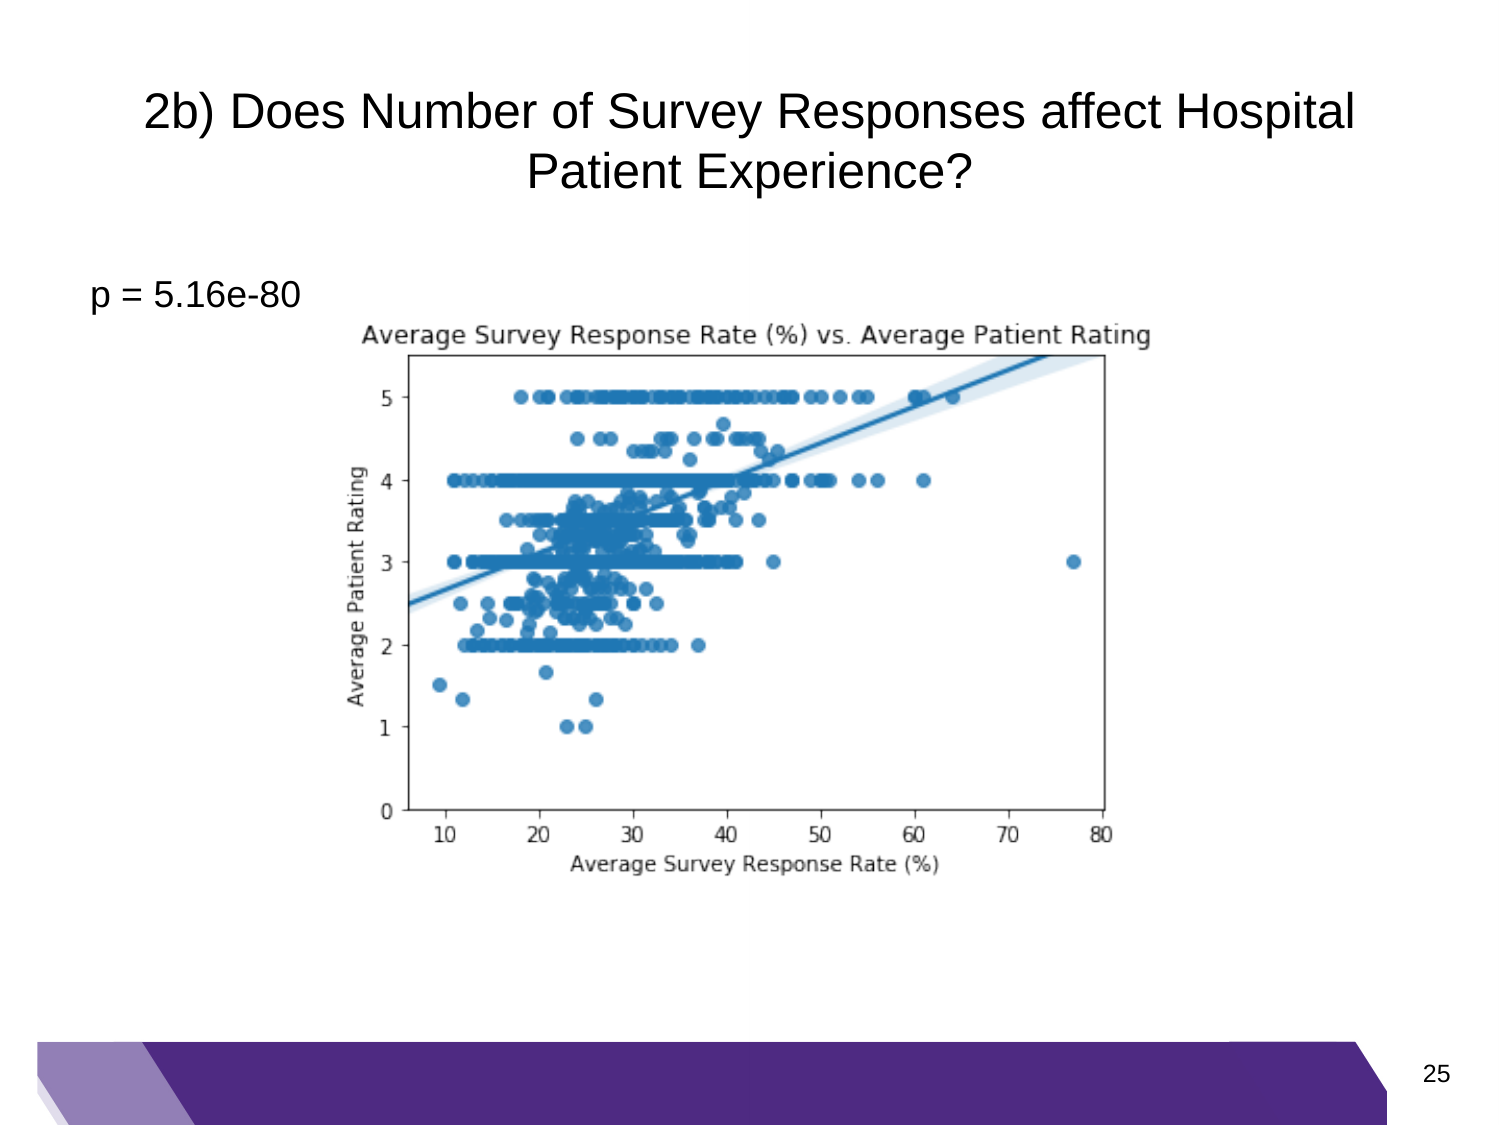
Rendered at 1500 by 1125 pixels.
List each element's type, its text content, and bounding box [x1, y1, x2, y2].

slide_number 25 [1367, 1042, 1466, 1103]
list p = 5.16e-80 [75, 262, 1425, 1005]
picture [0, 0, 1499, 1125]
title 2b) Does Number of Survey Responses affect Hospital Patient Experience? [75, 45, 1425, 233]
